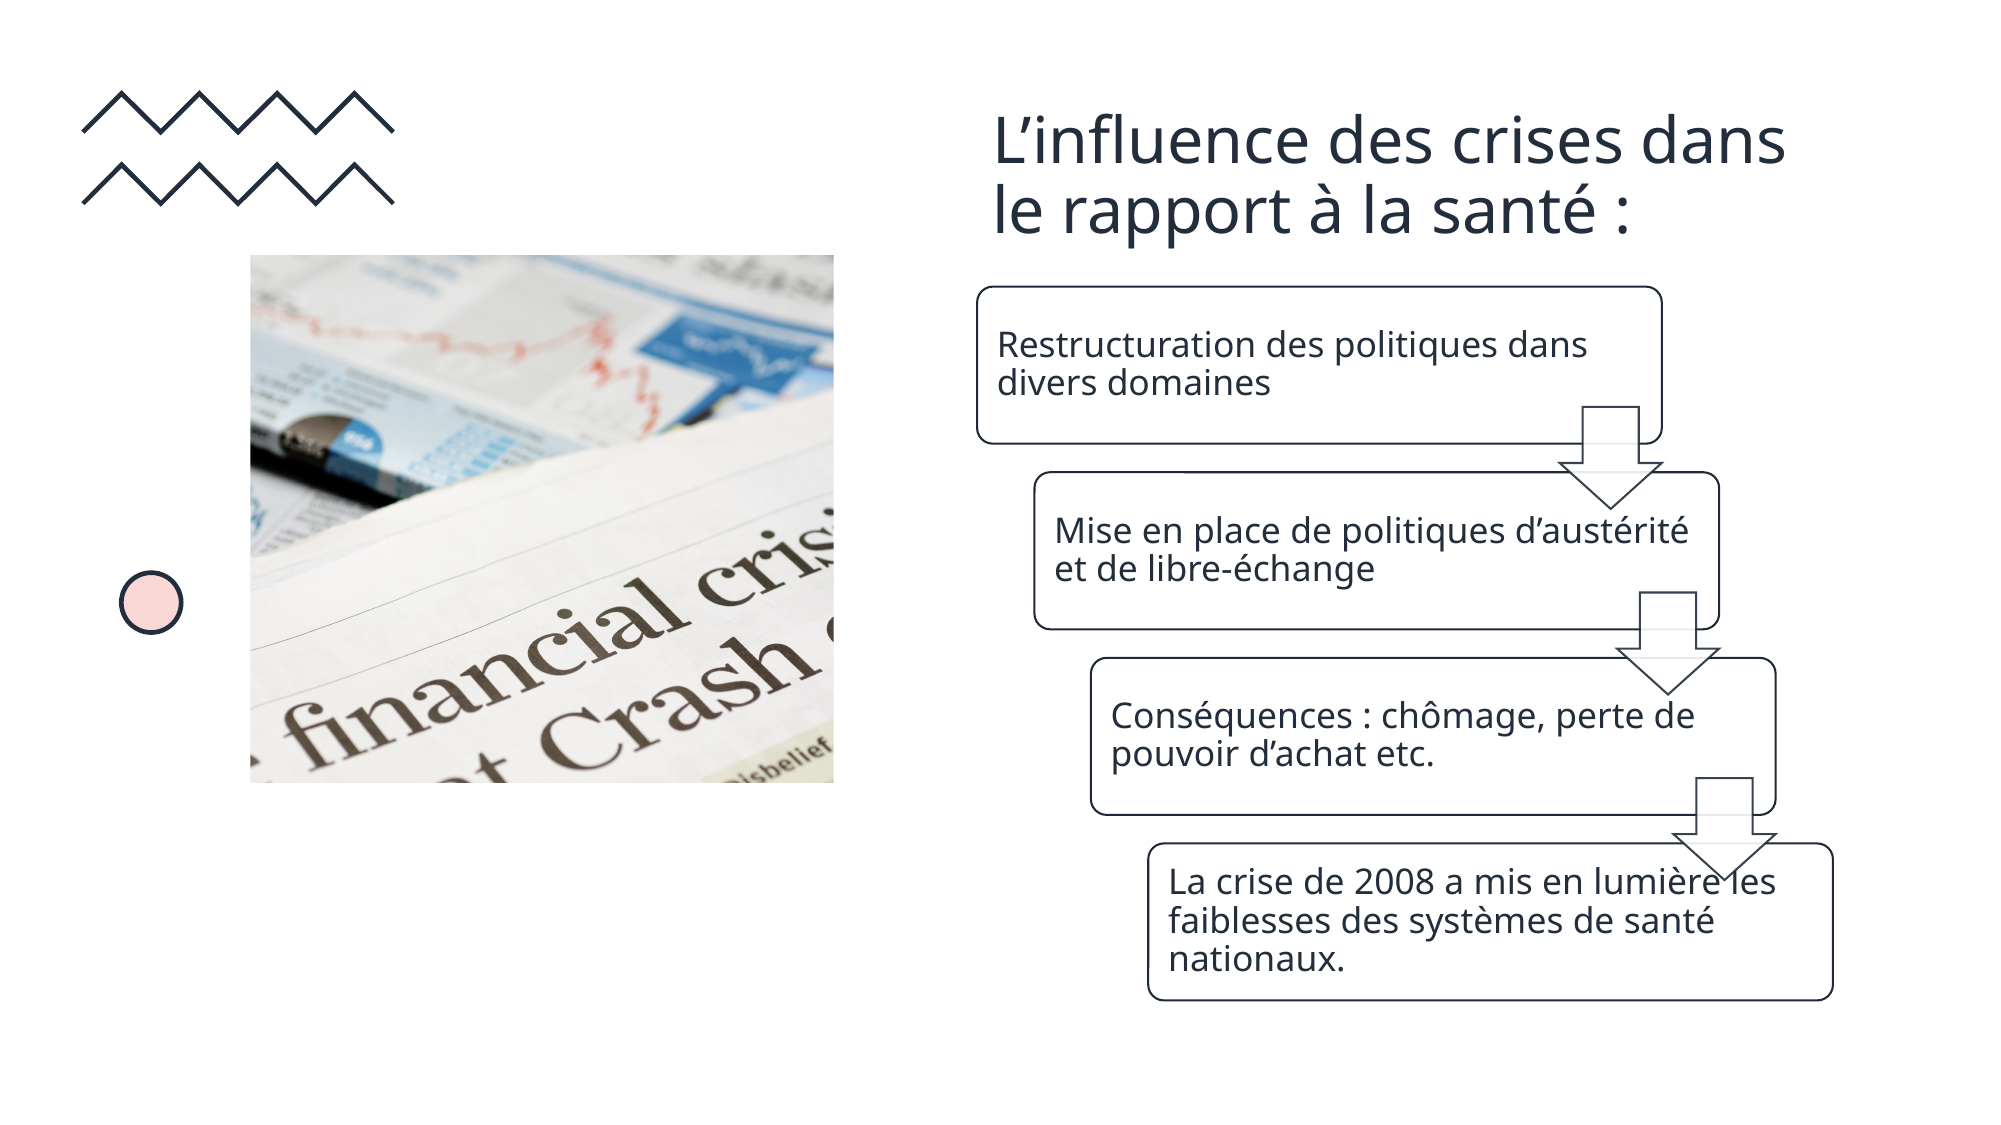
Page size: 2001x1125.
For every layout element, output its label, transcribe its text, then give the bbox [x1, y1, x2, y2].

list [977, 286, 1833, 1001]
title L’influence des crises dans le rapport à la santé : [977, 64, 1833, 255]
picture [250, 254, 834, 783]
